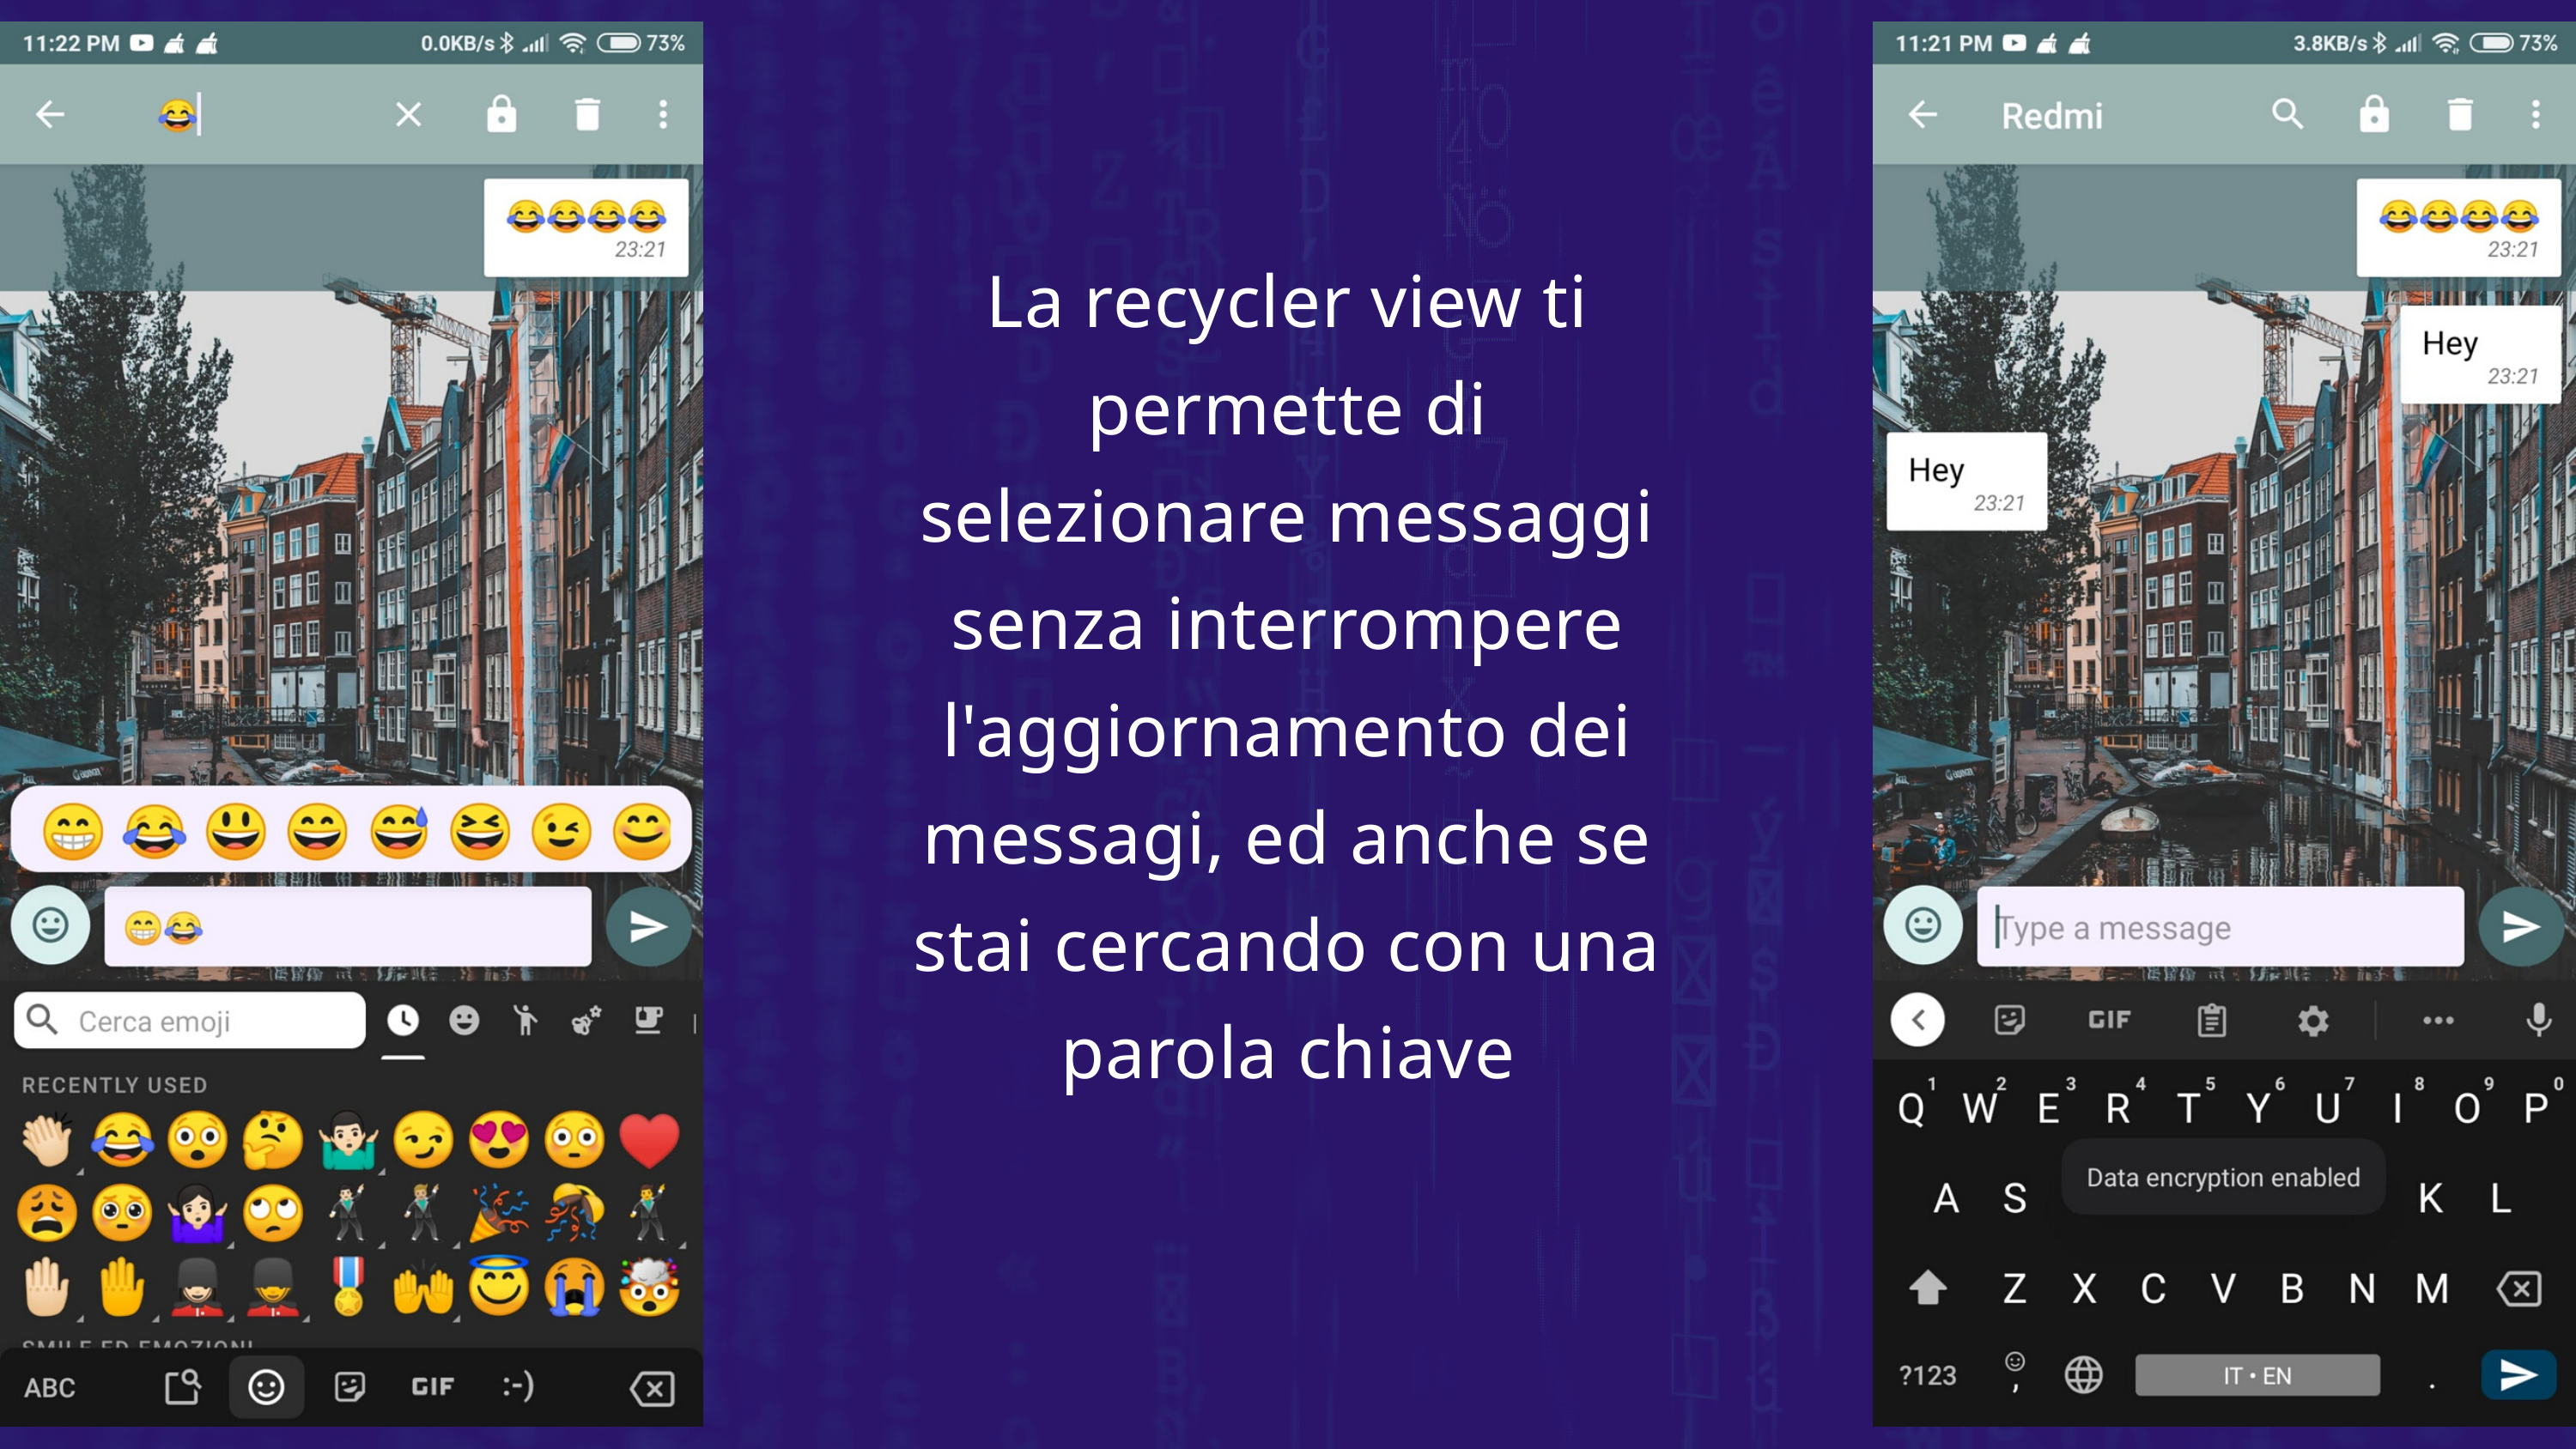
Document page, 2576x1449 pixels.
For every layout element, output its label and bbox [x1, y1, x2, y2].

picture [0, 0, 2576, 1449]
text_box [889, 76, 1687, 1083]
